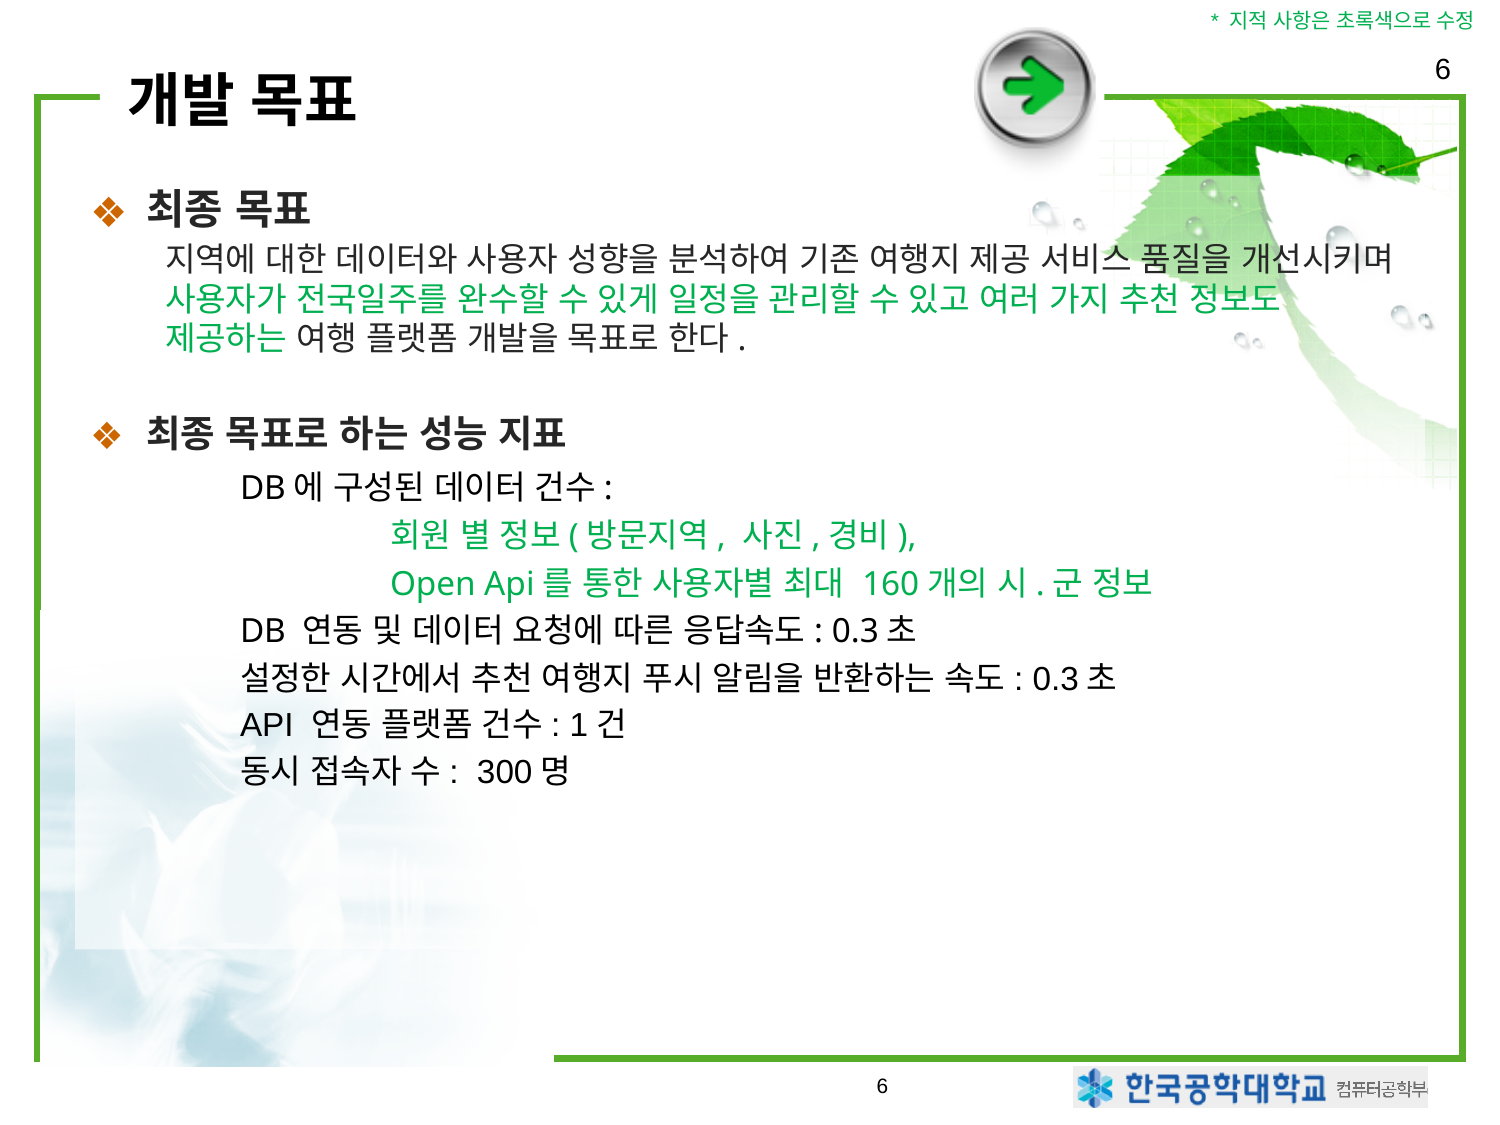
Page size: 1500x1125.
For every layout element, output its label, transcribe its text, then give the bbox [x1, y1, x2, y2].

list 최종 목표 지역에 대한 데이터와 사용자 성향을 분석하여 기존 여행지 제공 서비스 품질을 개선시키며 사용자가 전국일주를 완수할 수 있게 일정을 관리할 수 있고 여러 가지 추천 정보도 제공하는 여행 플랫폼 개발을 목표로 한다. 최종 목표로 하는 성능 지표 DB에 구성된 데이터 건수: 회원 별 정보(방문지역, 사진,경비), Open Api를 통한 사용자별 최대 160개의 시.군 정보 DB 연동 및 데이터 요청에 따른 응답속도: 0.3초 설정한 시간에서 추천 여행지 푸시 알림을 반환하는 속도: 0.3초 API 연동 플랫폼 건수: 1건 동시 접속자 수: 300명 [75, 175, 1425, 950]
text_box * 지적 사항은 초록색으로 수정 [1196, 0, 1490, 40]
picture [40, 610, 554, 1067]
slide_number 6 [1116, 42, 1467, 83]
picture [974, 27, 1457, 518]
picture [1073, 1066, 1428, 1108]
title 개발 목표 [112, 51, 875, 144]
